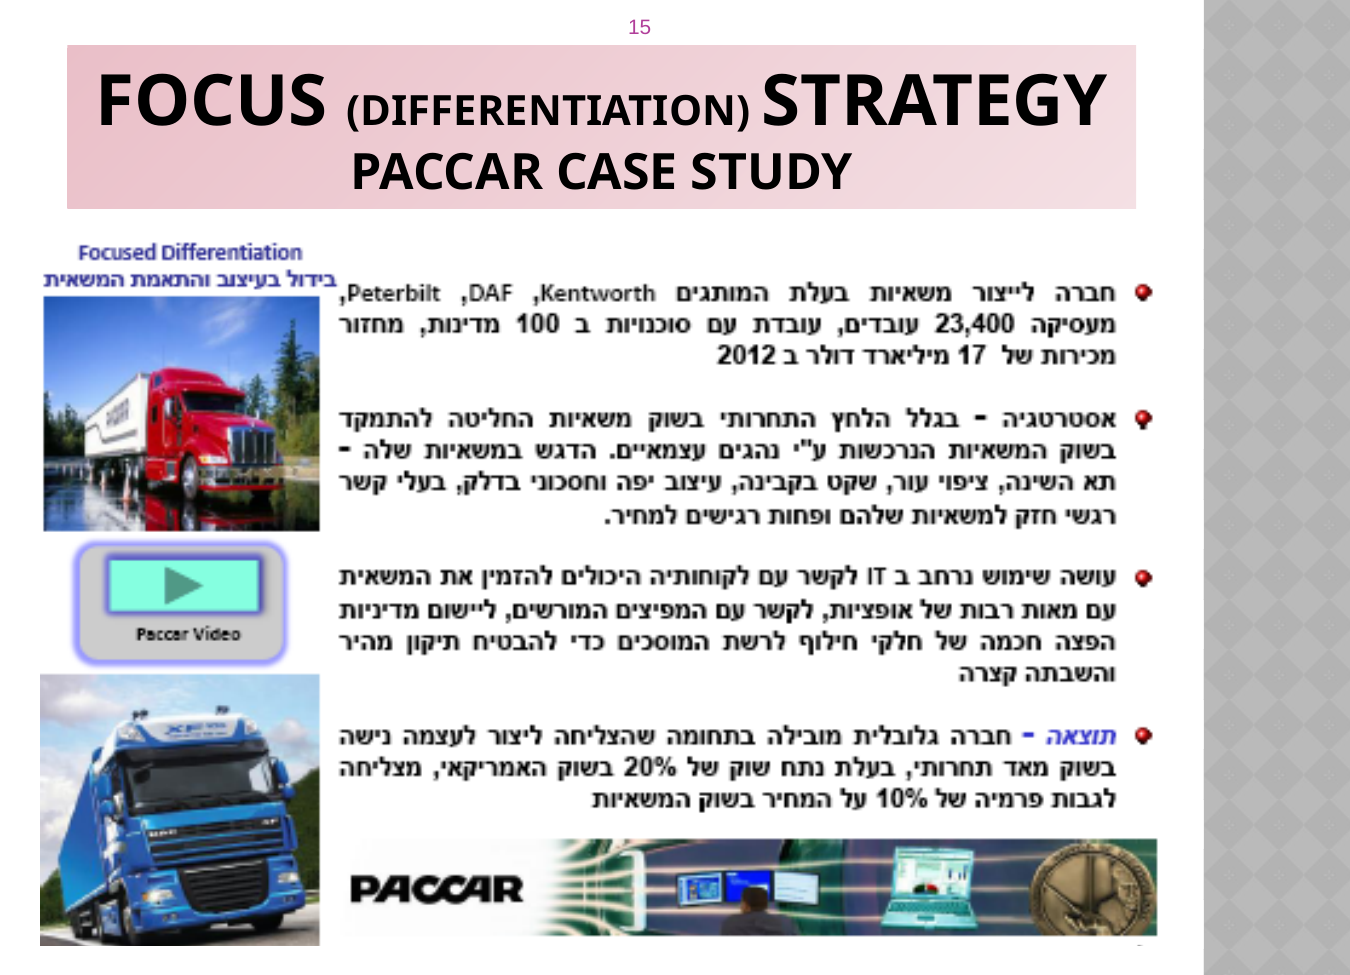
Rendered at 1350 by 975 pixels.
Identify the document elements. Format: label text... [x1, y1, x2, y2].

title Focus (differentiation) strategy PACCAR case study [67, 45, 1137, 209]
slide_number 15 [564, 5, 651, 39]
picture [39, 229, 1166, 947]
